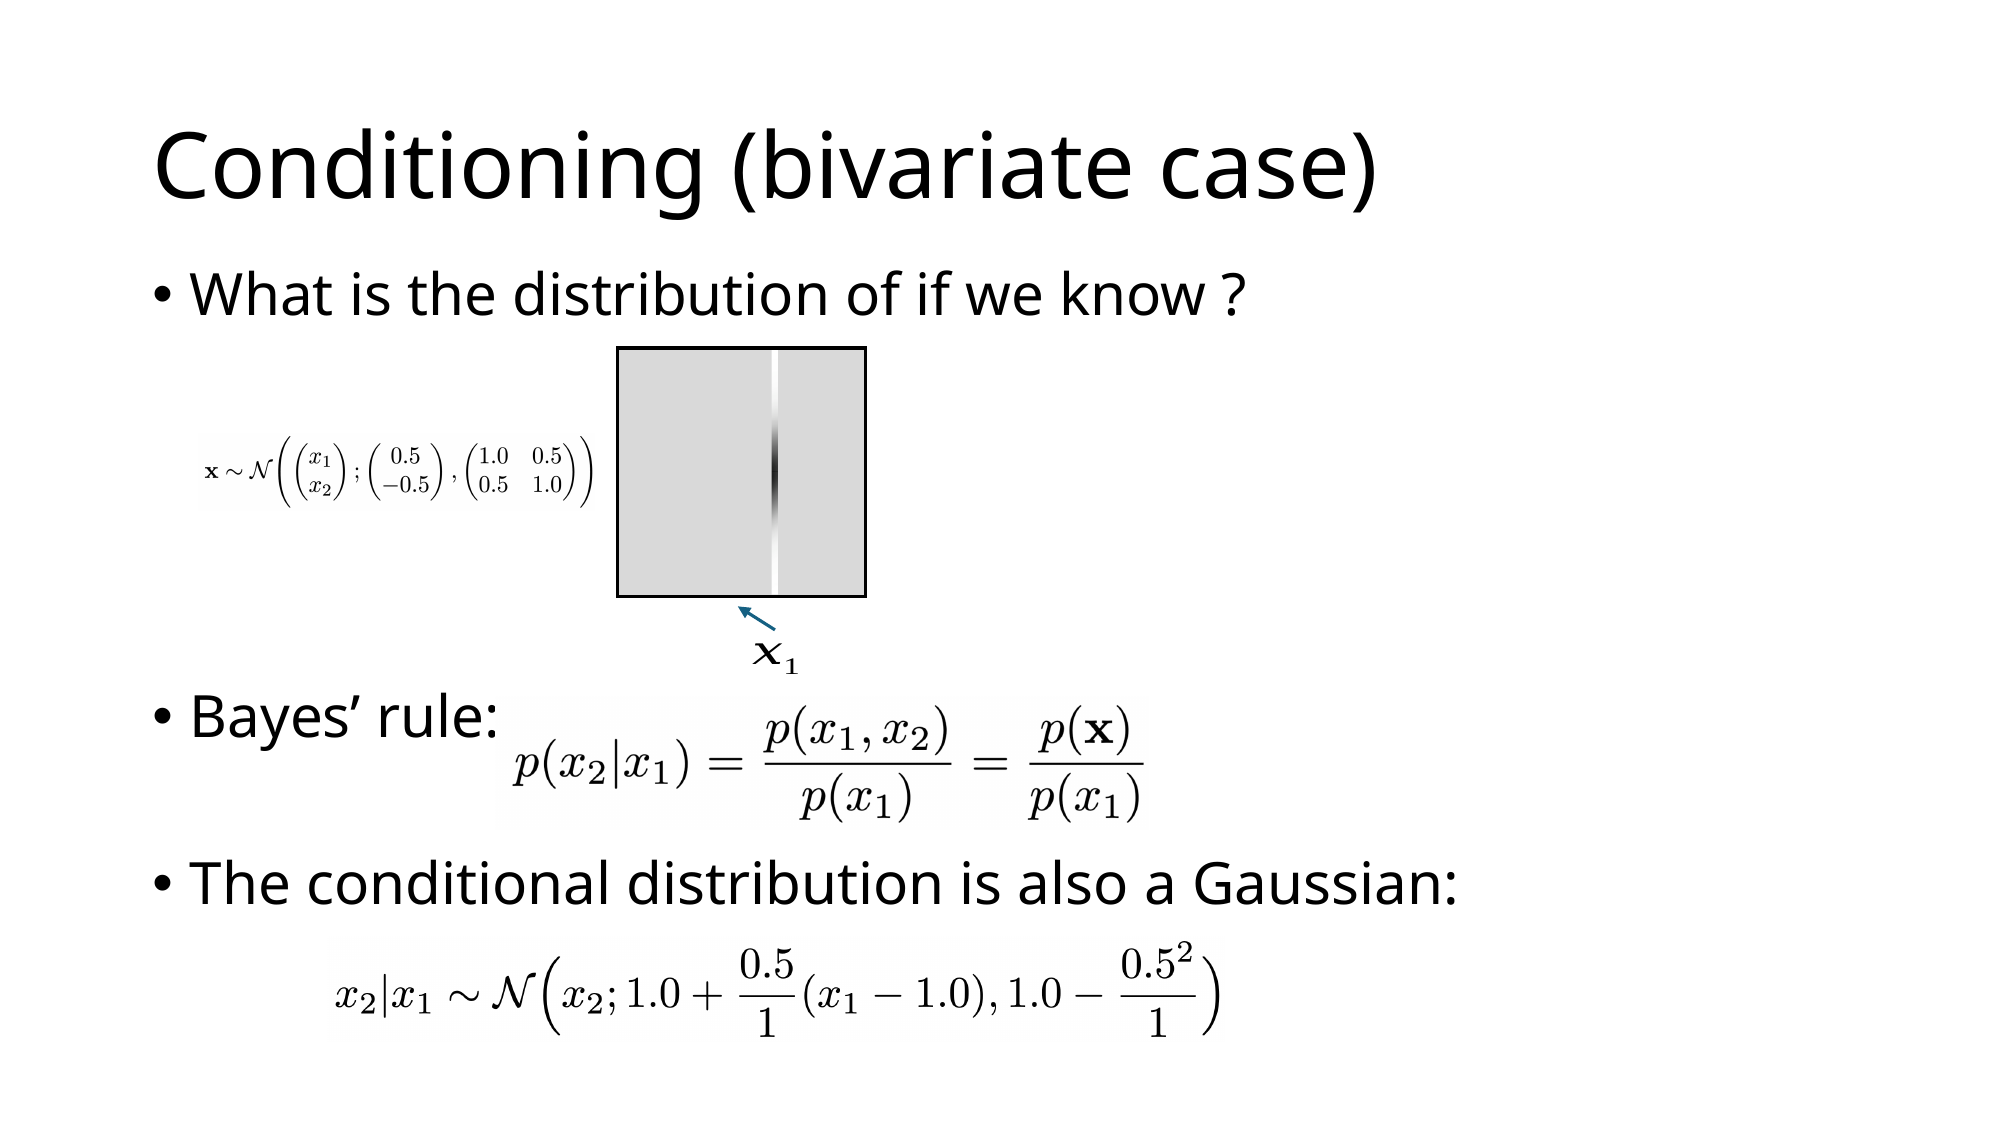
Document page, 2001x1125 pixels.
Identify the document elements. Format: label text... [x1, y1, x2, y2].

text_box [733, 597, 743, 608]
text_box Bayes’ rule: [137, 679, 1863, 786]
text_box The conditional distribution is also a Gaussian: [137, 846, 1863, 953]
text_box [748, 595, 802, 681]
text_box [617, 347, 866, 597]
picture [326, 936, 1225, 1043]
picture [495, 696, 1149, 831]
title Conditioning (bivariate case) [137, 59, 1863, 278]
picture [197, 433, 596, 511]
